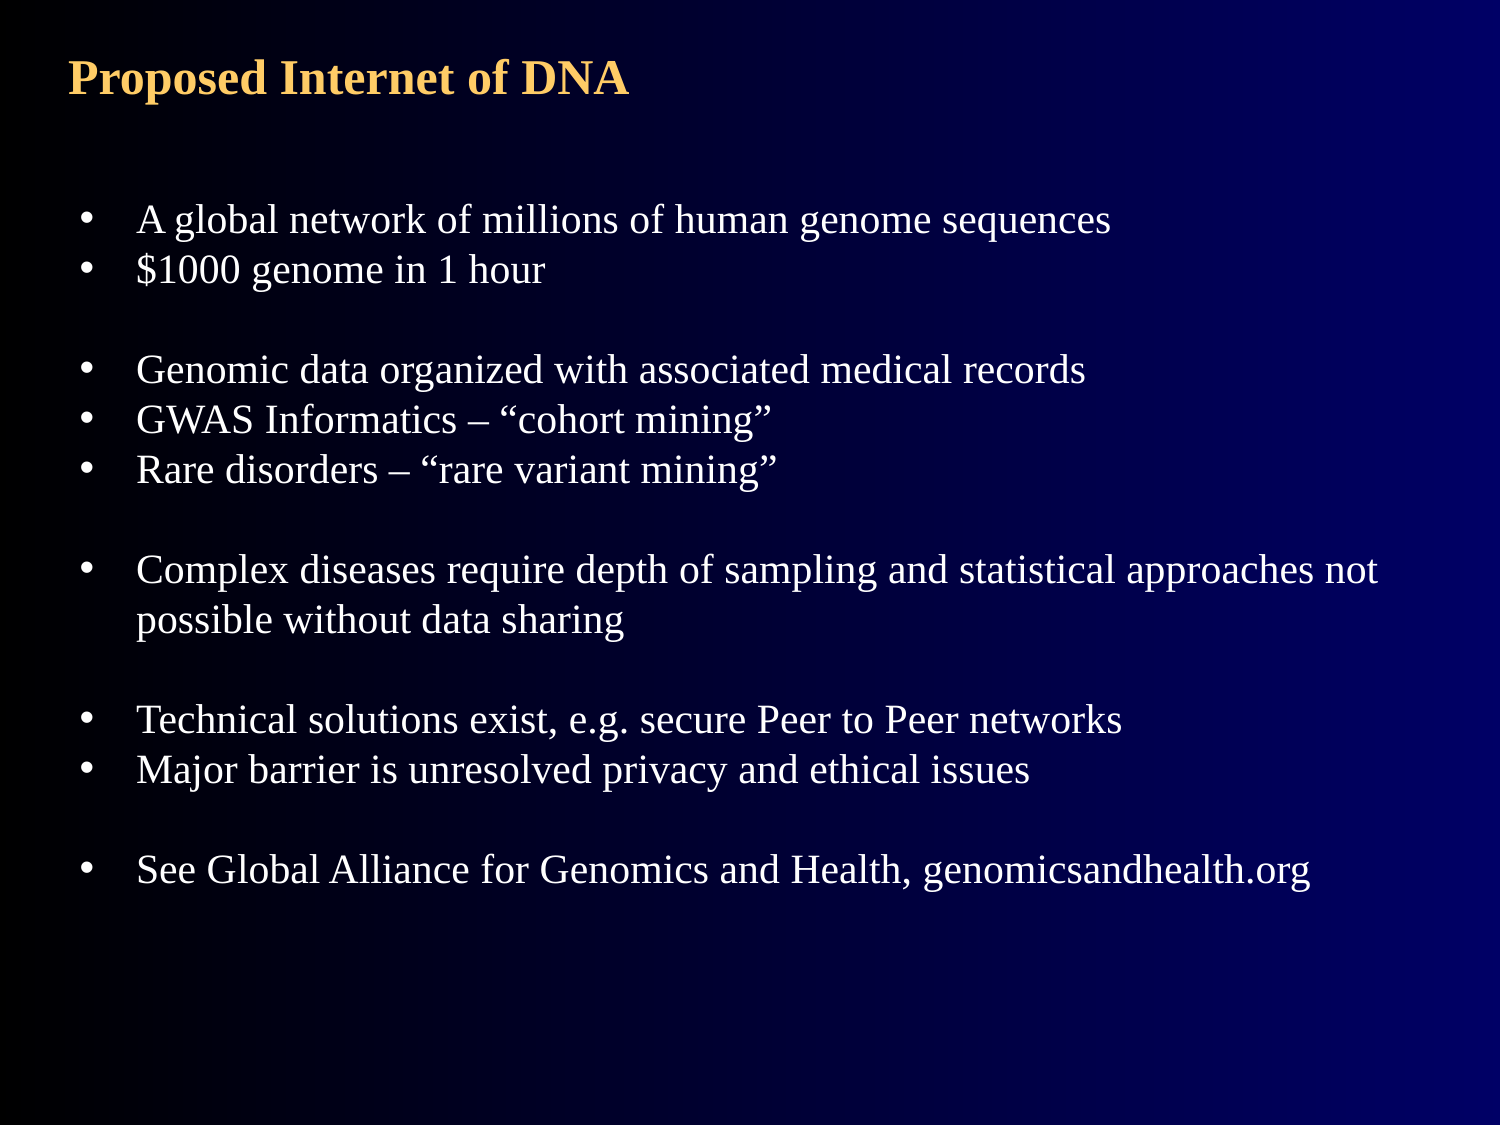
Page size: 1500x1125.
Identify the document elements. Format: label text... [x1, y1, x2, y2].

text_box A global network of millions of human genome sequences $1000 genome in 1 hour Genomic data organized with associated medical records GWAS Informatics – “cohort mining” Rare disorders – “rare variant mining” Complex diseases require depth of sampling and statistical approaches not possible without data sharing Technical solutions exist, e.g. secure Peer to Peer networks Major barrier is unresolved privacy and ethical issues See Global Alliance for Genomics and Health, genomicsandhealth.org [64, 184, 1436, 900]
title Proposed Internet of DNA [52, 0, 1459, 201]
